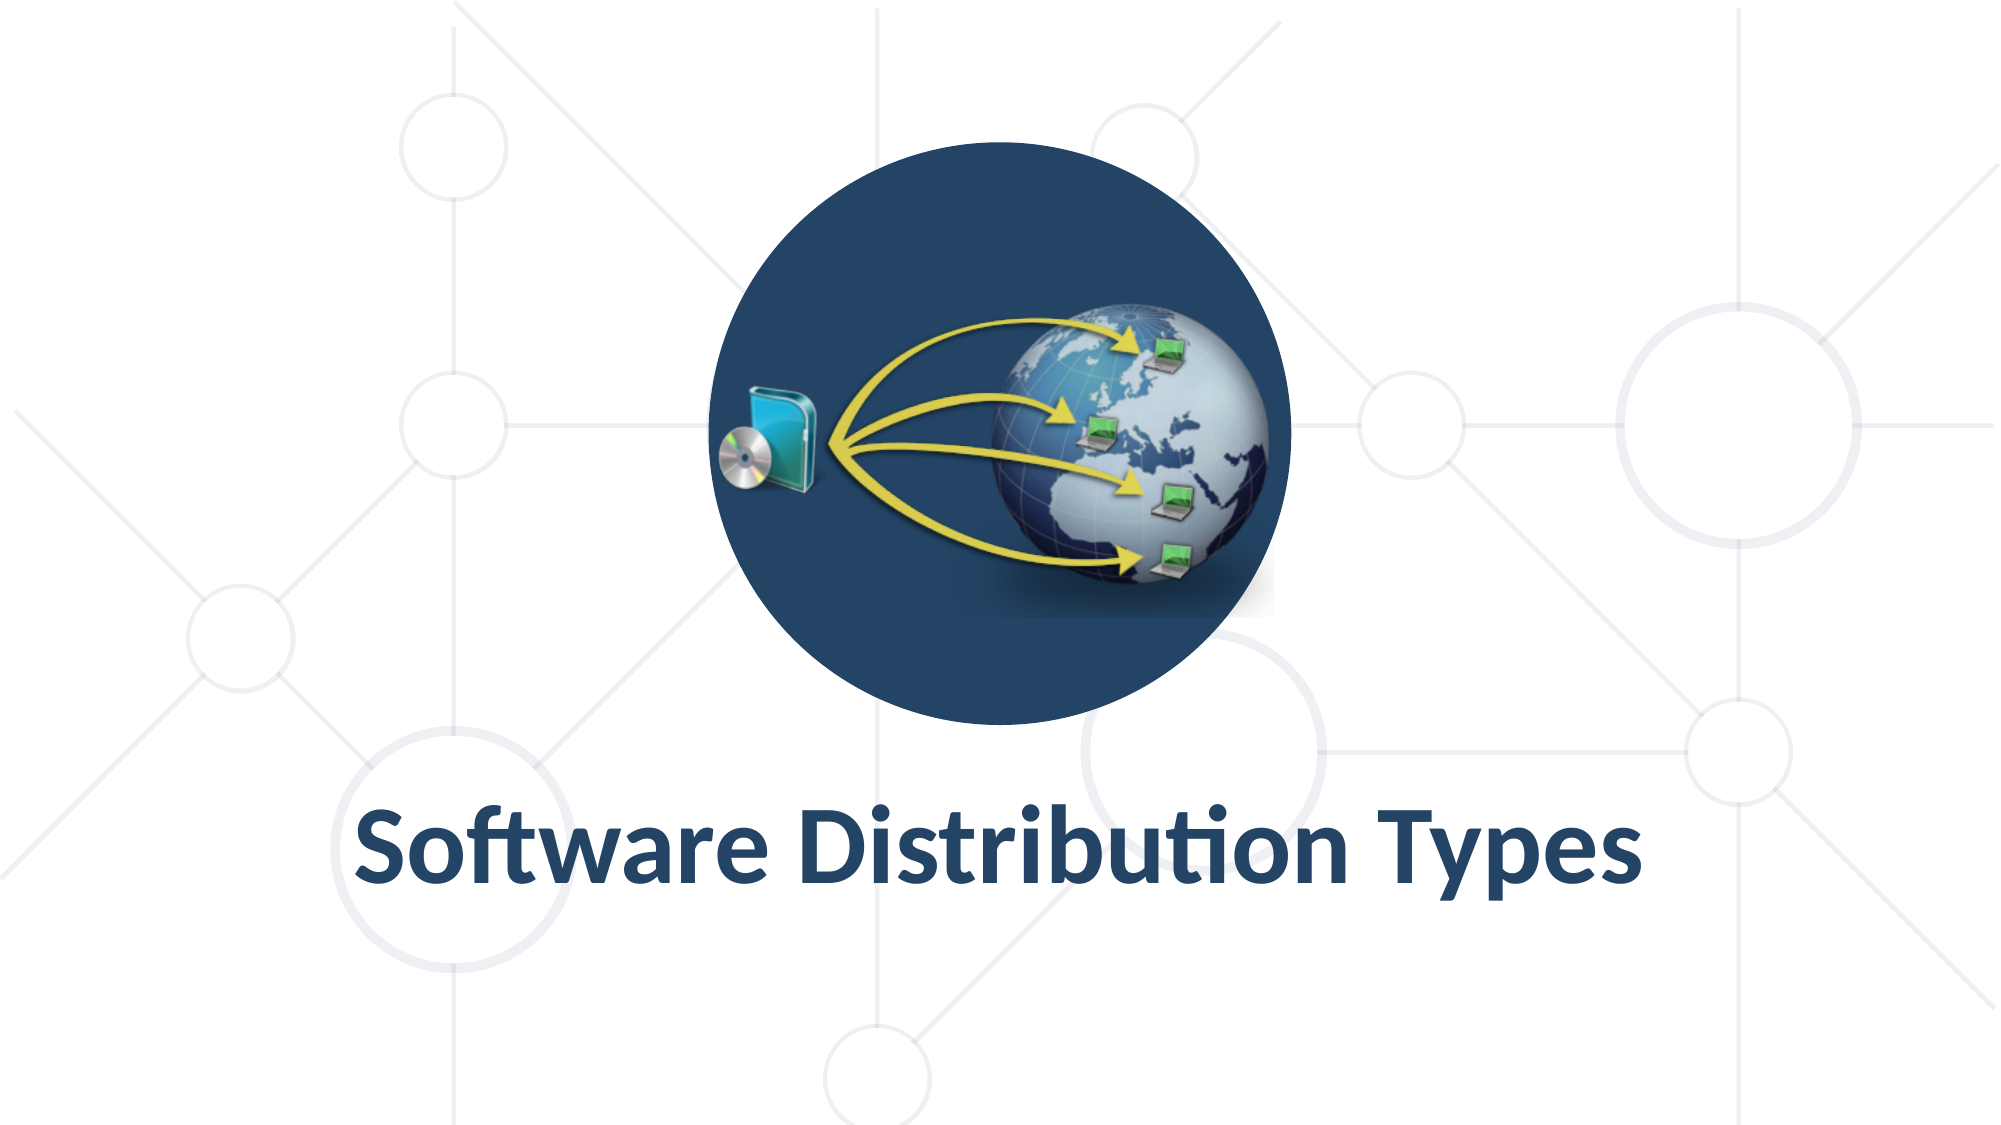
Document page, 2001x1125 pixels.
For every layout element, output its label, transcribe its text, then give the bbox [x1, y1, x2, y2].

list Software Distribution Types [100, 771, 1900, 898]
picture [716, 266, 1274, 625]
